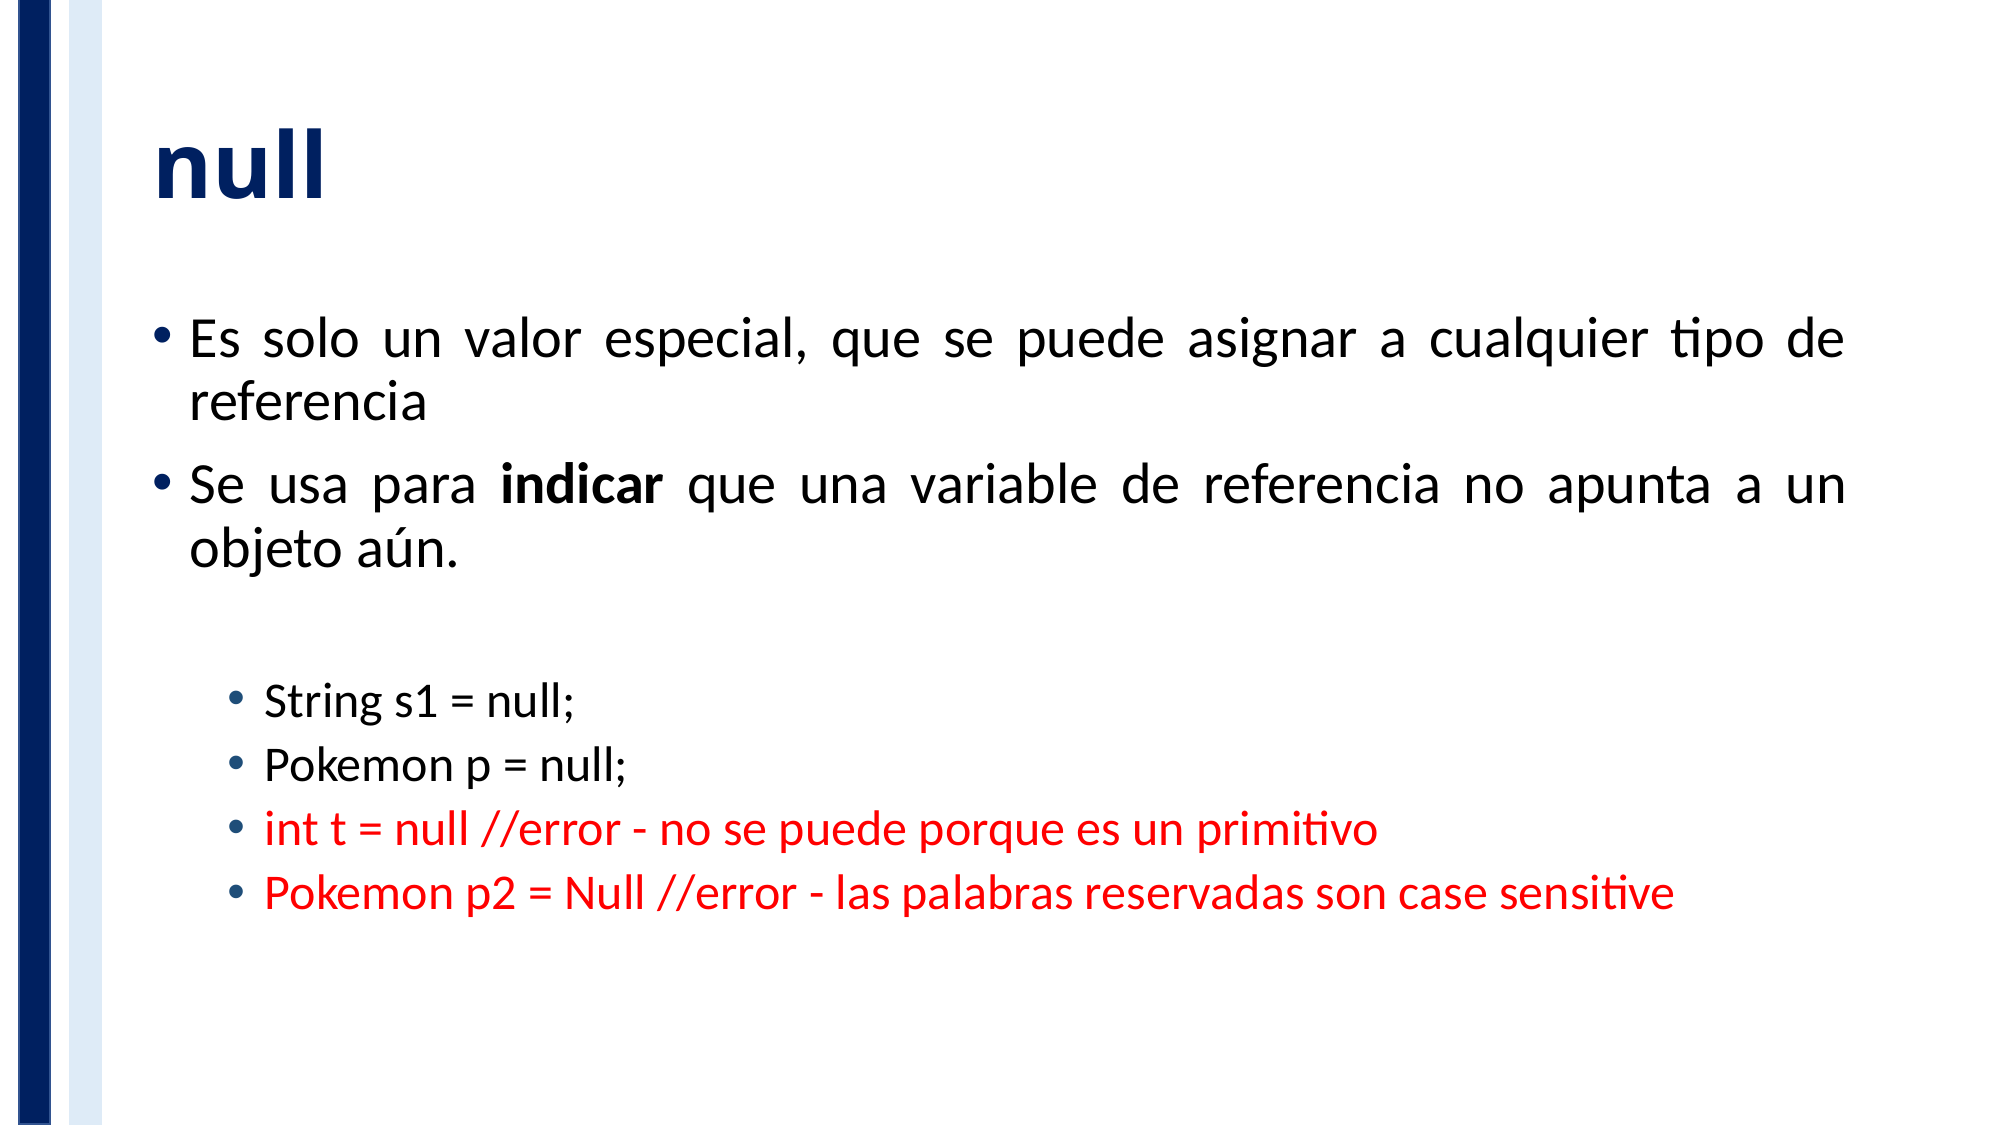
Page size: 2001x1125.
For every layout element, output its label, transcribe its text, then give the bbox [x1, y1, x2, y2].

title null [137, 59, 1863, 278]
list Es solo un valor especial, que se puede asignar a cualquier tipo de referencia Se usa para indicar que una variable de referencia no apunta a un objeto aún. String s1 = null; Pokemon p = null; int t = null //error - no se puede porque es un primitivo Pokemon p2 = Null //error - las palabras reservadas son case sensitive [137, 299, 1863, 1014]
